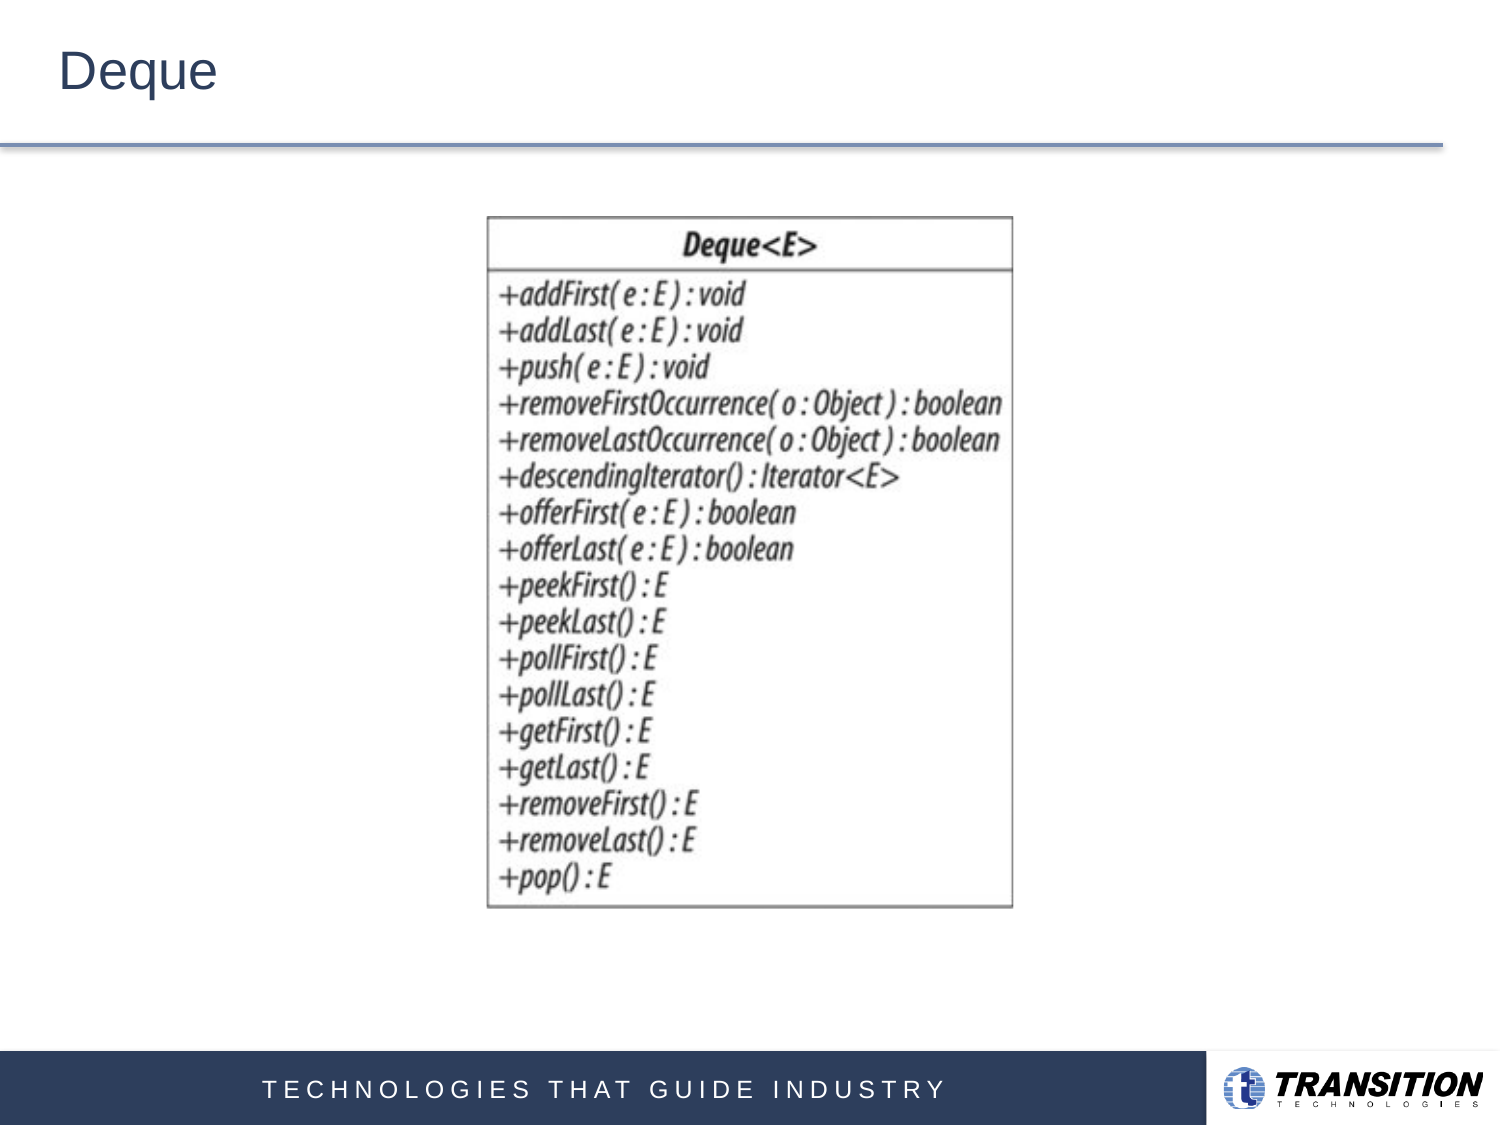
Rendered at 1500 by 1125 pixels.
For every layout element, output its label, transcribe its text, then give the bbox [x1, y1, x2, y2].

picture [486, 216, 1014, 909]
title Deque [0, 0, 1500, 145]
